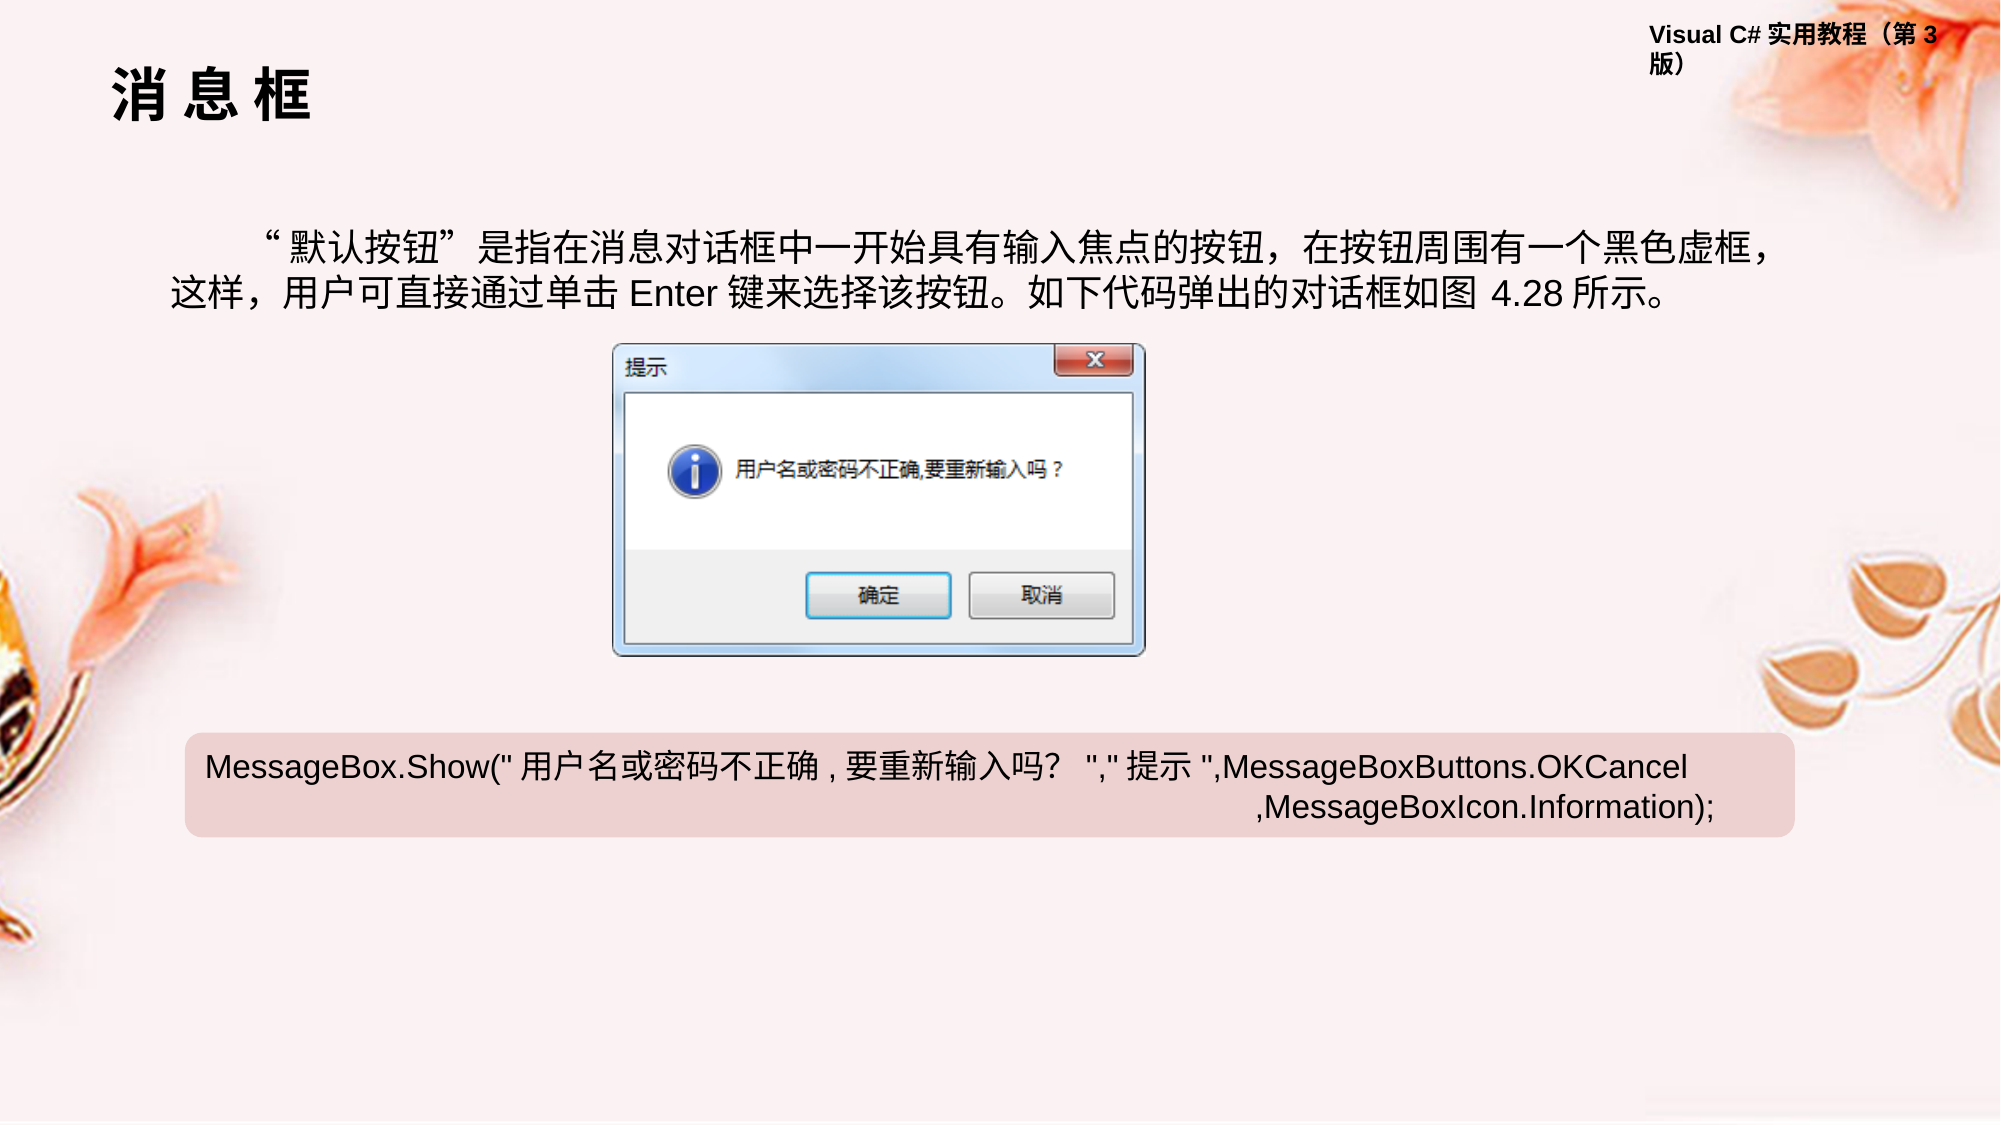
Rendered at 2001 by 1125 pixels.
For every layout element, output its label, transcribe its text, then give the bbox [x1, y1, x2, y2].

picture [0, 0, 2001, 1125]
text_box “默认按钮”是指在消息对话框中一开始具有输入焦点的按钮，在按钮周围有一个黑色虚框，这样，用户可直接通过单击Enter键来选择该按钮。如下代码弹出的对话框如图 4.28所示。 [155, 216, 1821, 328]
text_box MessageBox.Show("用户名或密码不正确,要重新输入吗？","提示",MessageBoxButtons.OKCancel ,MessageBoxIcon.Information); [184, 732, 1795, 838]
text_box 消 息 框 [96, 58, 1047, 136]
